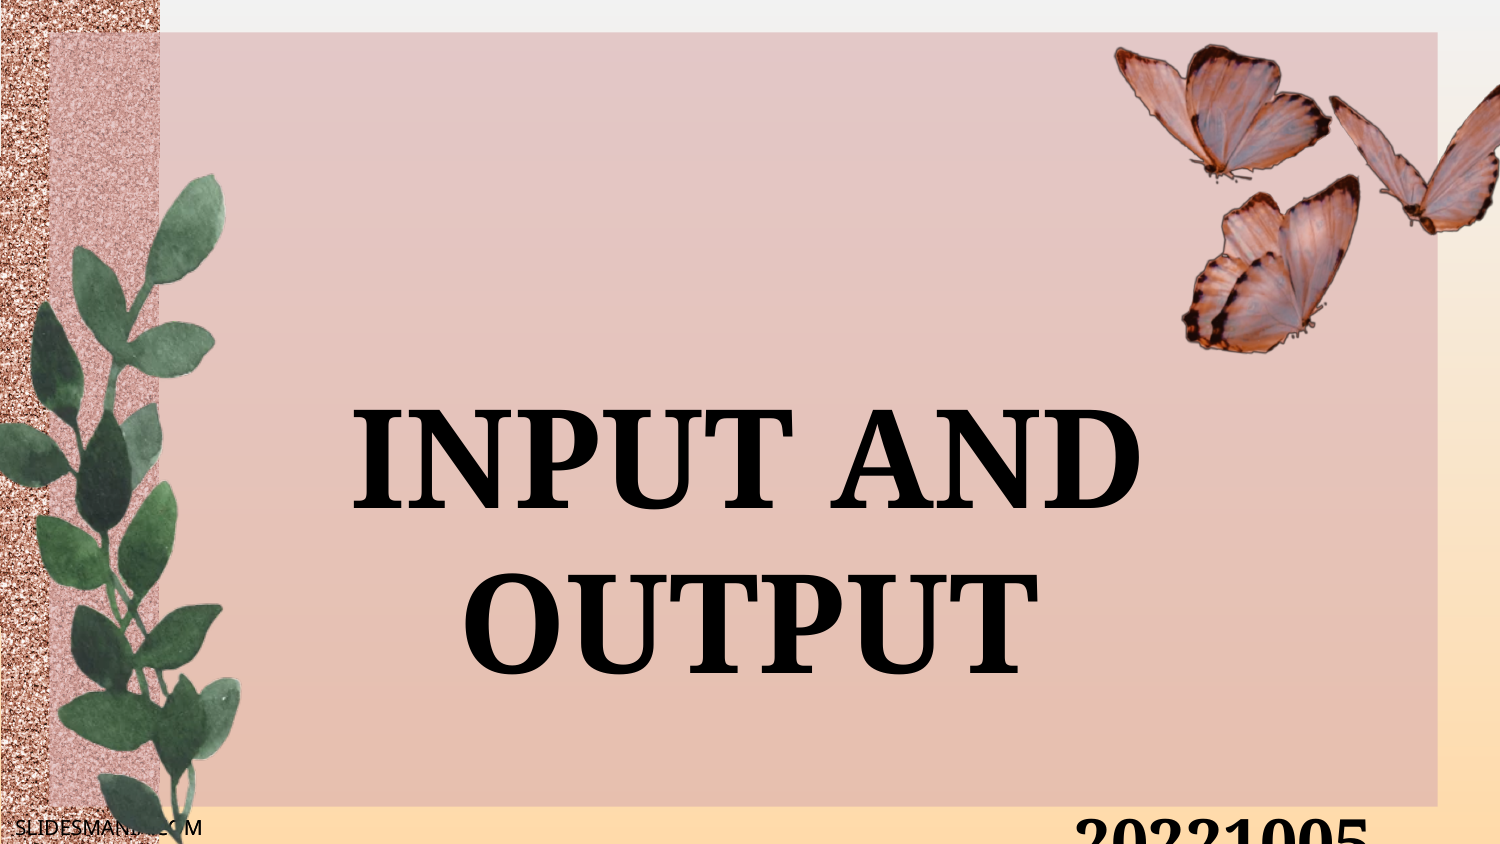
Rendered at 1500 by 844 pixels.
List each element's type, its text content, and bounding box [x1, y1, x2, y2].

text_box INPUT AND OUTPUT 20221005 [532, 363, 1388, 844]
picture [1067, 0, 1500, 510]
picture [0, 0, 532, 844]
